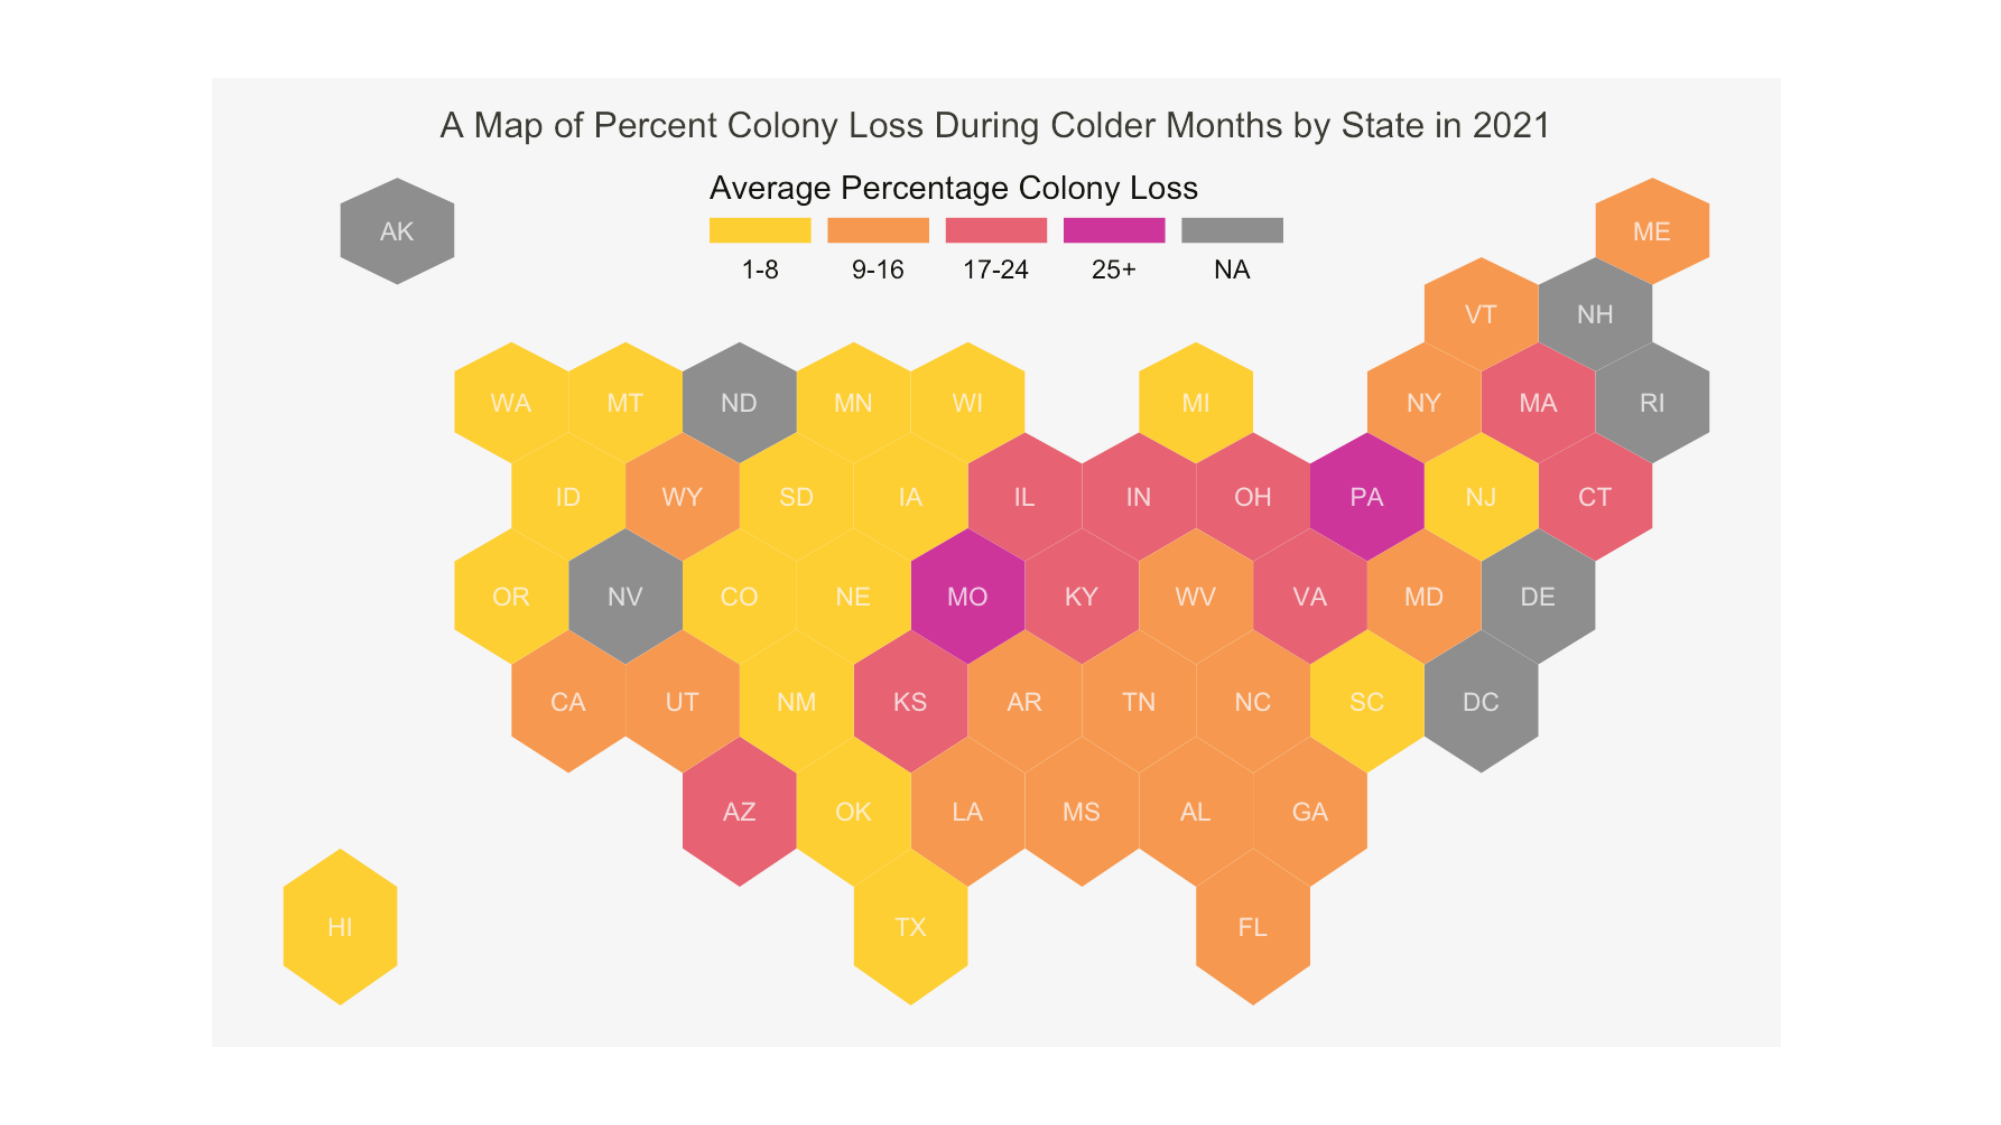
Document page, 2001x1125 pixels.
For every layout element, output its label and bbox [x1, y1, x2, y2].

list [212, 78, 1781, 1047]
